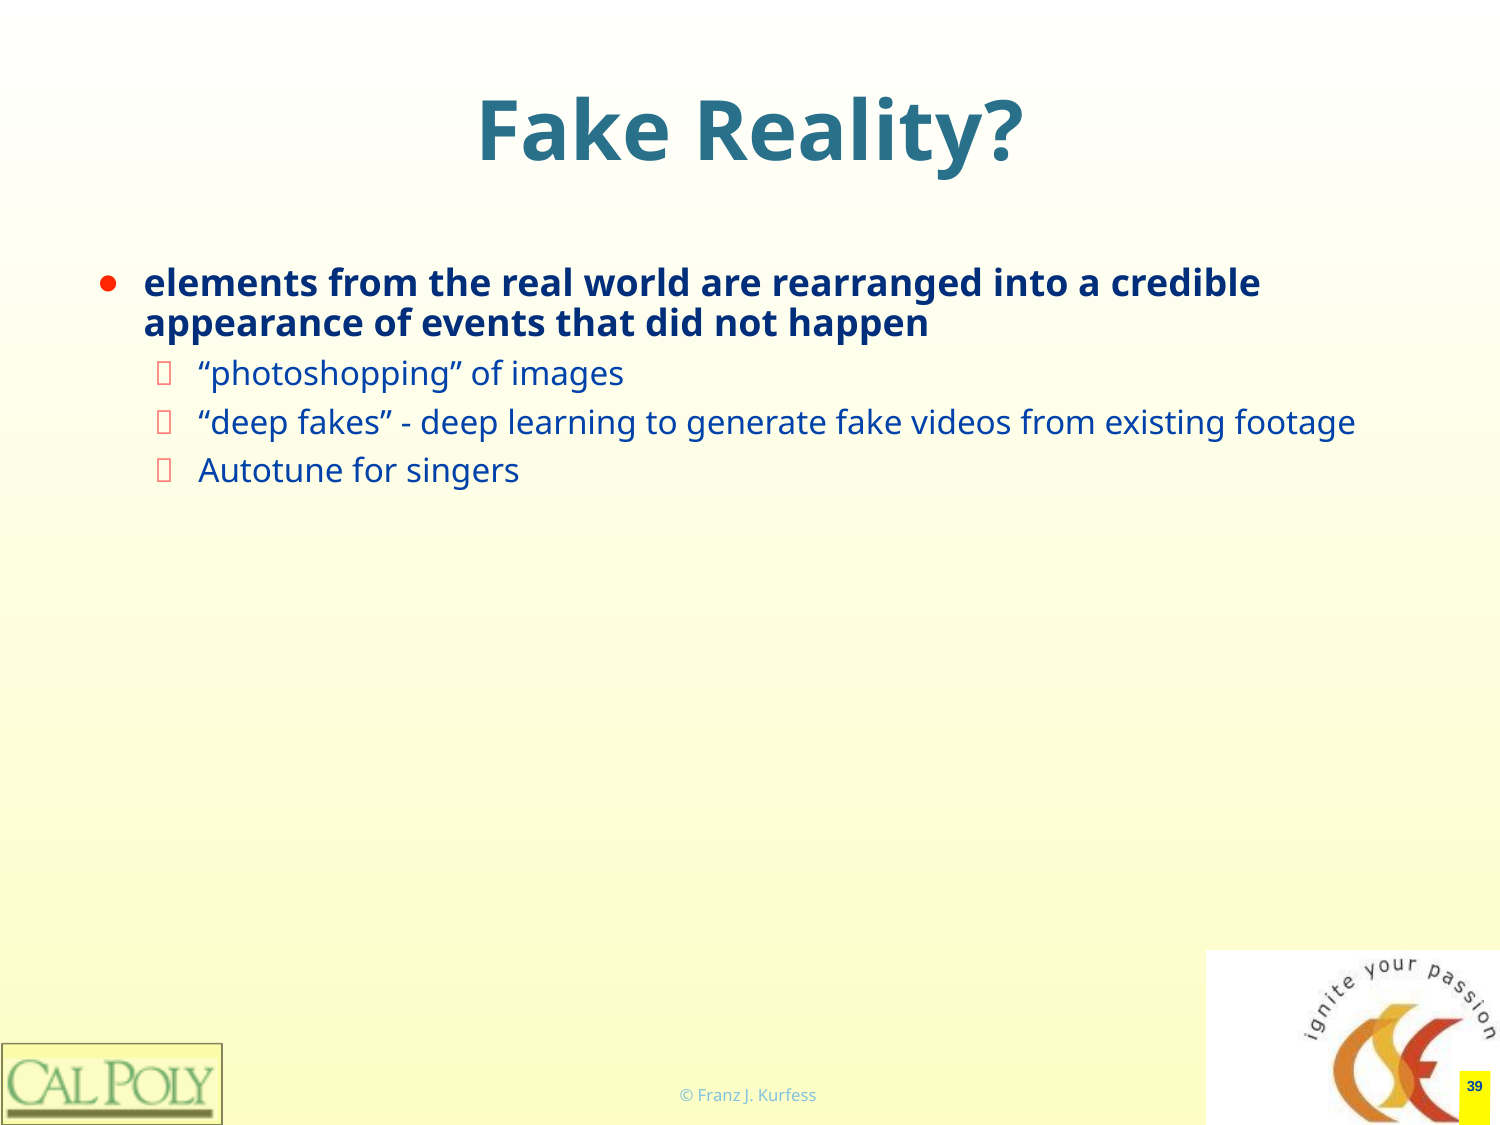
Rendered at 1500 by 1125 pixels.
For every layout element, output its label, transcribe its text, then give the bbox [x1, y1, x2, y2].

slide_number ‹#› [1459, 1070, 1491, 1125]
title Fake Reality? [90, 0, 1410, 255]
list elements from the real world are rearranged into a credible appearance of events that did not happen “photoshopping” of images “deep fakes” - deep learning to generate fake videos from existing footage Autotune for singers [90, 257, 1410, 1041]
picture [1206, 950, 1500, 1125]
